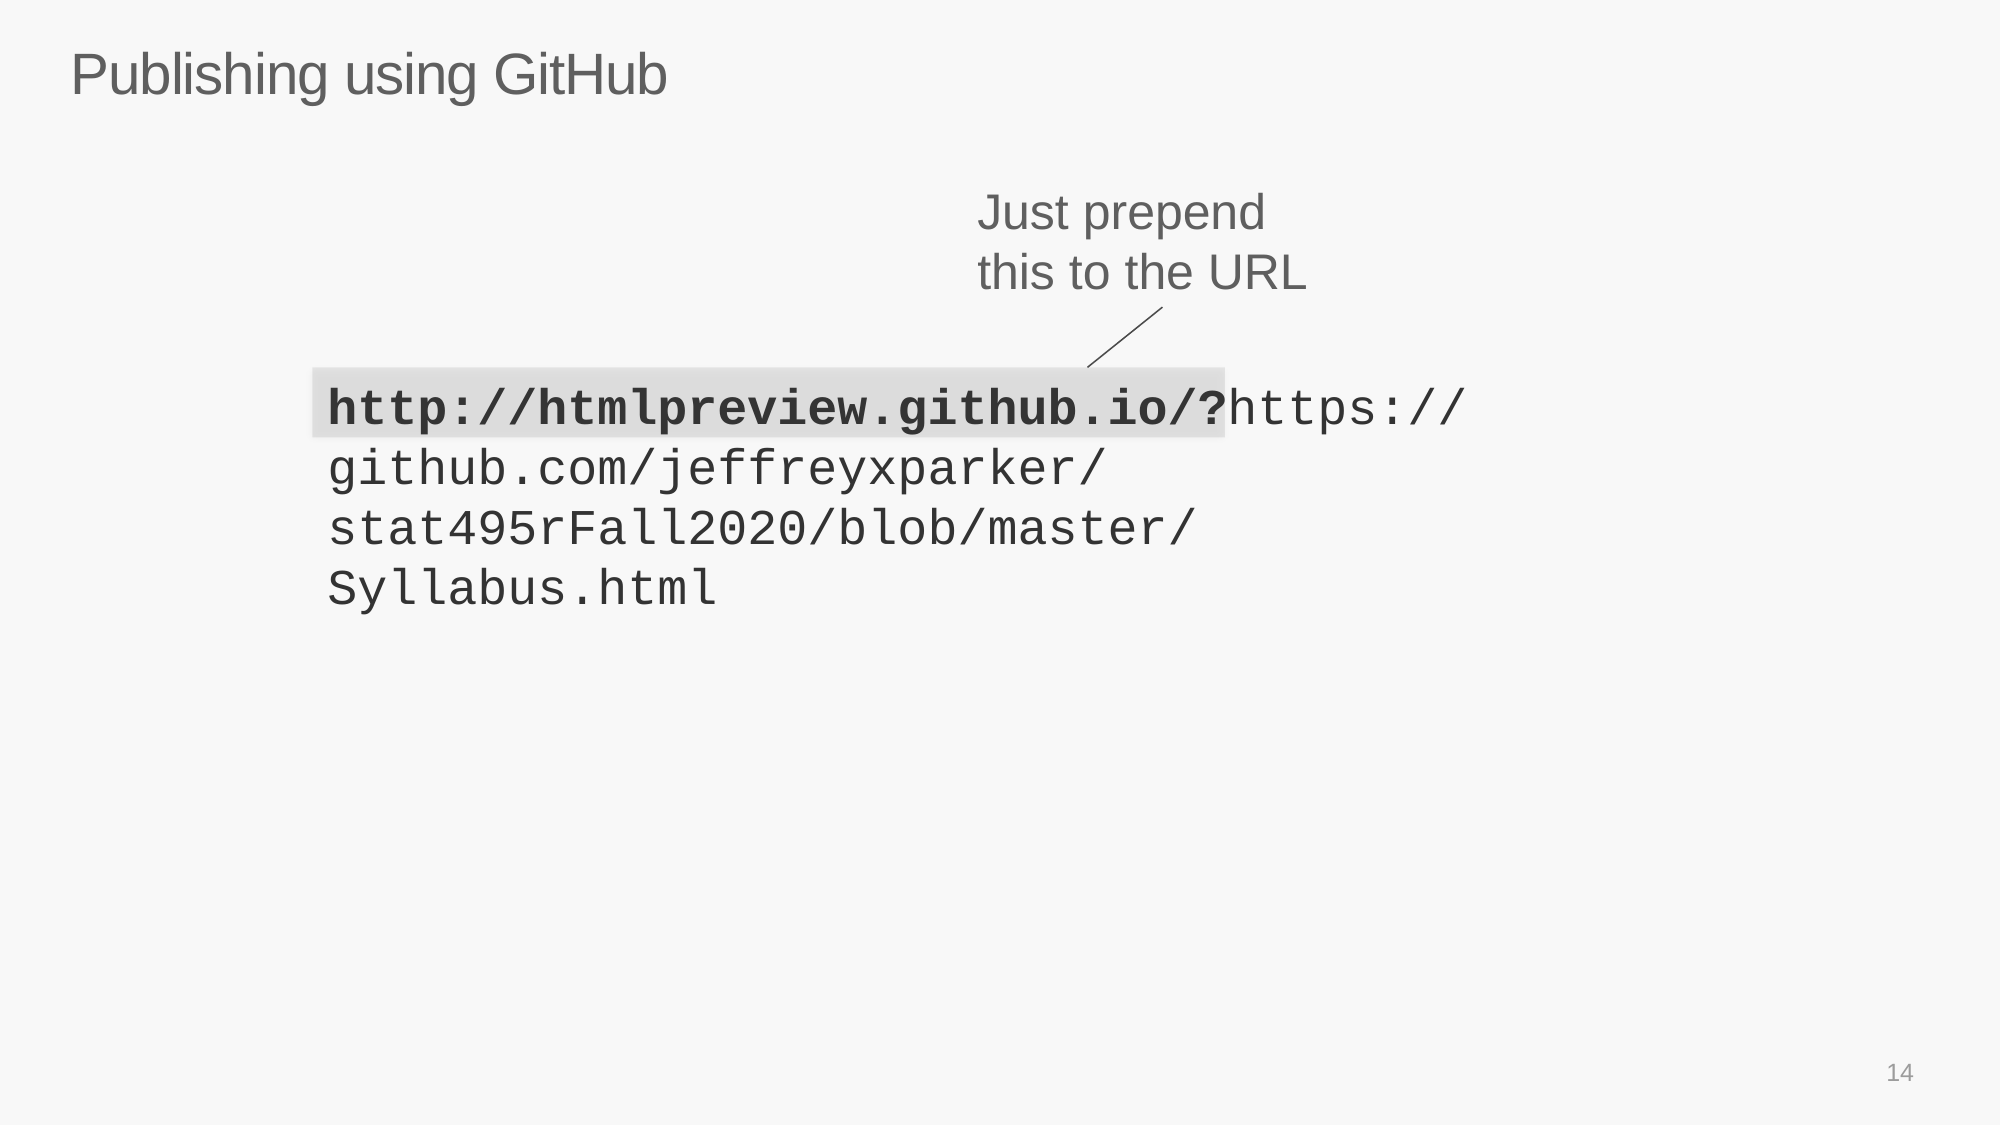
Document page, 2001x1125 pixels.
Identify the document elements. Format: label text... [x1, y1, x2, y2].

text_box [1087, 308, 1163, 368]
slide_number 14 [1479, 1041, 1930, 1102]
text_box Just prepend this to the URL [962, 172, 1363, 308]
title Publishing using GitHub [70, 45, 1930, 180]
text_box [312, 367, 1226, 438]
text_box http://htmlpreview.github.io/?https://github.com/jeffreyxparker/stat495rFall2020/blob/master/Syllabus.html [312, 367, 1525, 623]
